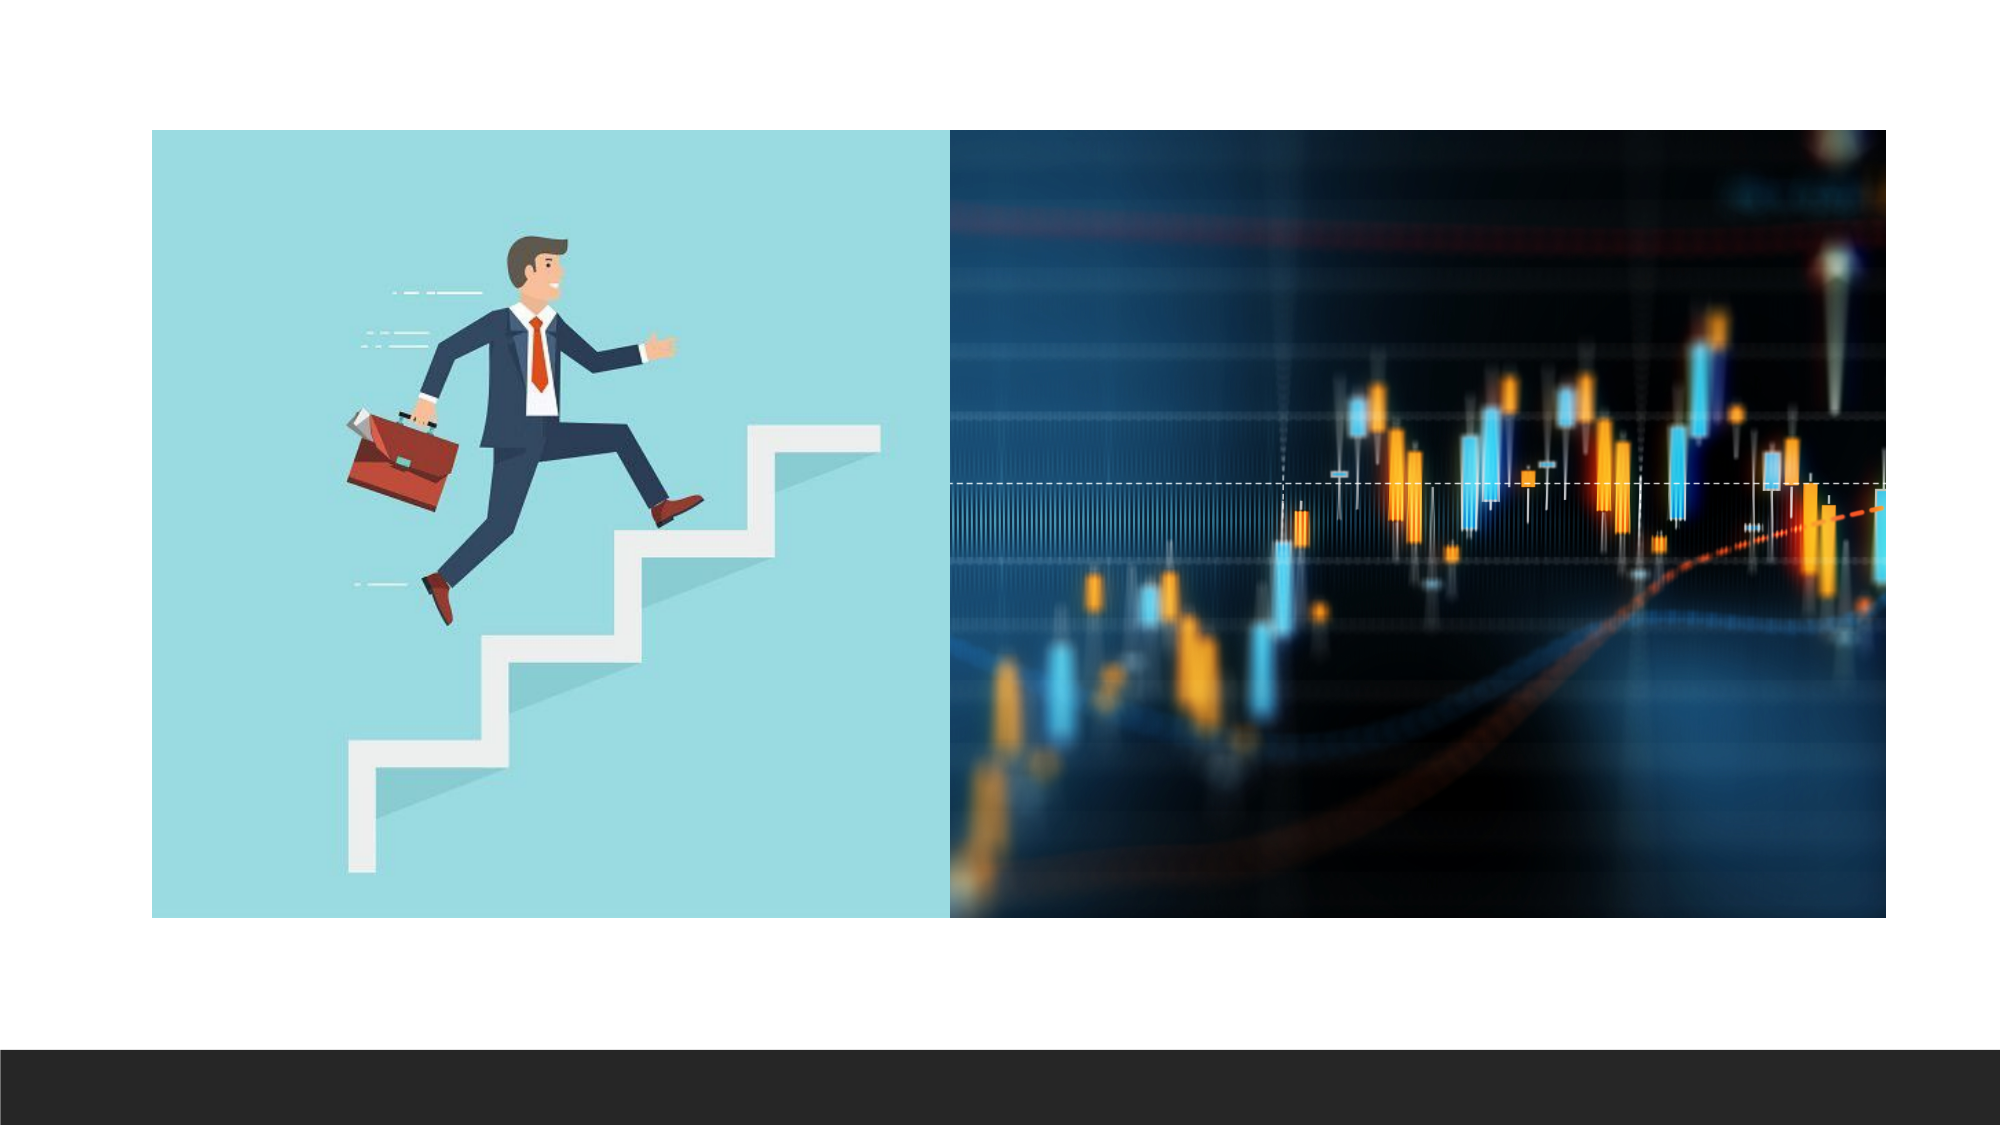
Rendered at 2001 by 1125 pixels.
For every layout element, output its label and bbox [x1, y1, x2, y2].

picture [152, 129, 1887, 918]
